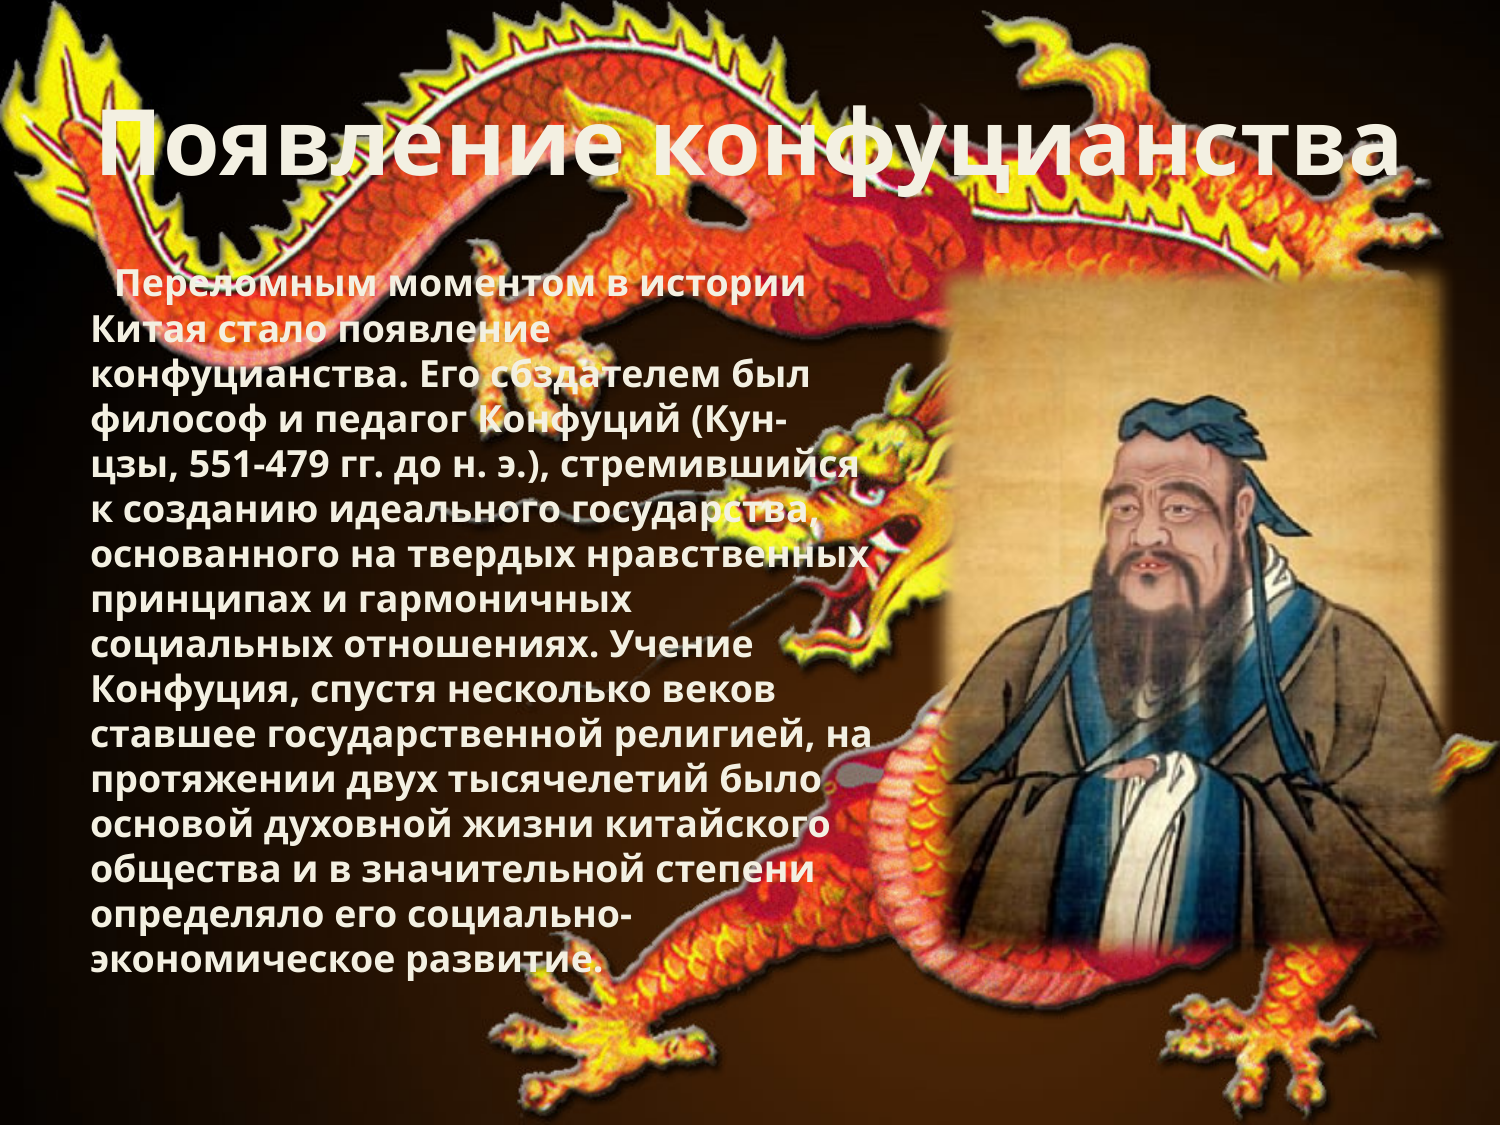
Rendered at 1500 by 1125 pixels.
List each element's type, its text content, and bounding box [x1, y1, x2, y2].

picture [0, 0, 1500, 1125]
title Появление конфуцианства [75, 45, 1425, 233]
list Переломным моментом в истории Китая стало появление конфуцианства. Его сбздателем был философ и педагог Конфуций (Кун-цзы, 551-479 гг. до н. э.), стремившийся к созданию идеального государства, основанного на твердых нравственных принципах и гармоничных социальных отношениях. Учение Конфуция, спустя несколько веков ставшее государственной религией, на протяжении двух тысячелетий было основой духовной жизни китайского общества и в значительной степени определяло его социально-экономическое развитие. [75, 242, 890, 1083]
